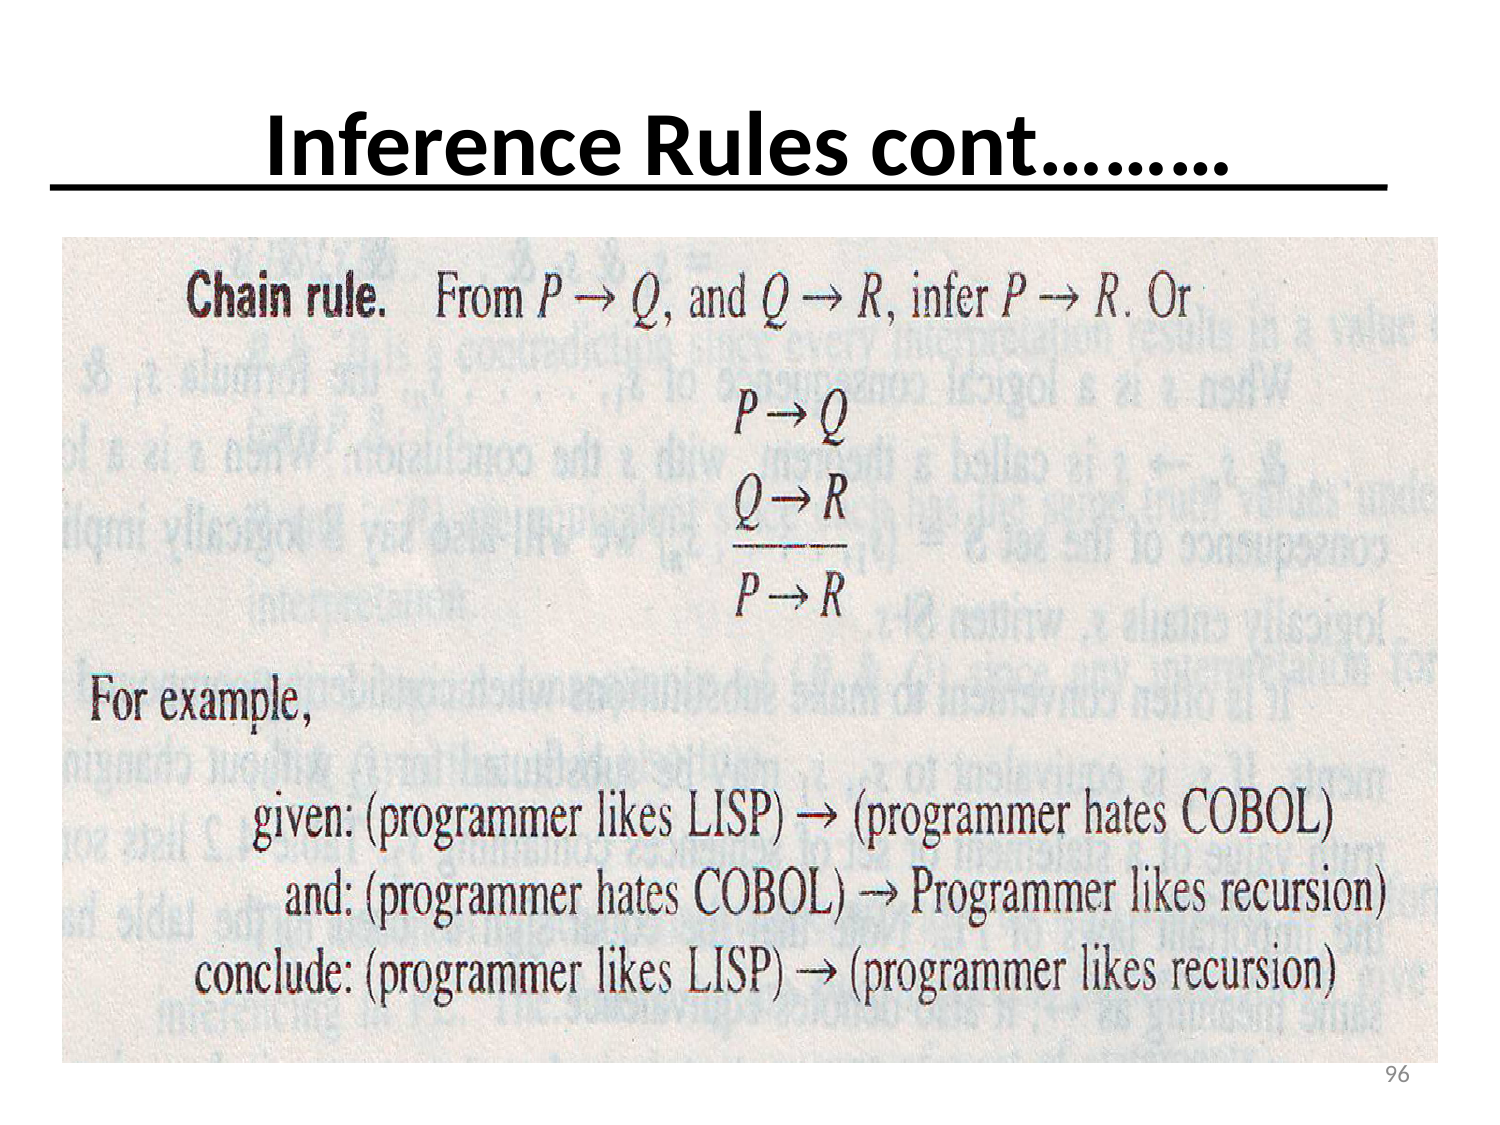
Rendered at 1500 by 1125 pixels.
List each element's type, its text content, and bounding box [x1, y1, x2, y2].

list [62, 237, 1438, 1063]
title Inference Rules cont……… [75, 45, 1425, 233]
slide_number 96 [1074, 1072, 1425, 1103]
